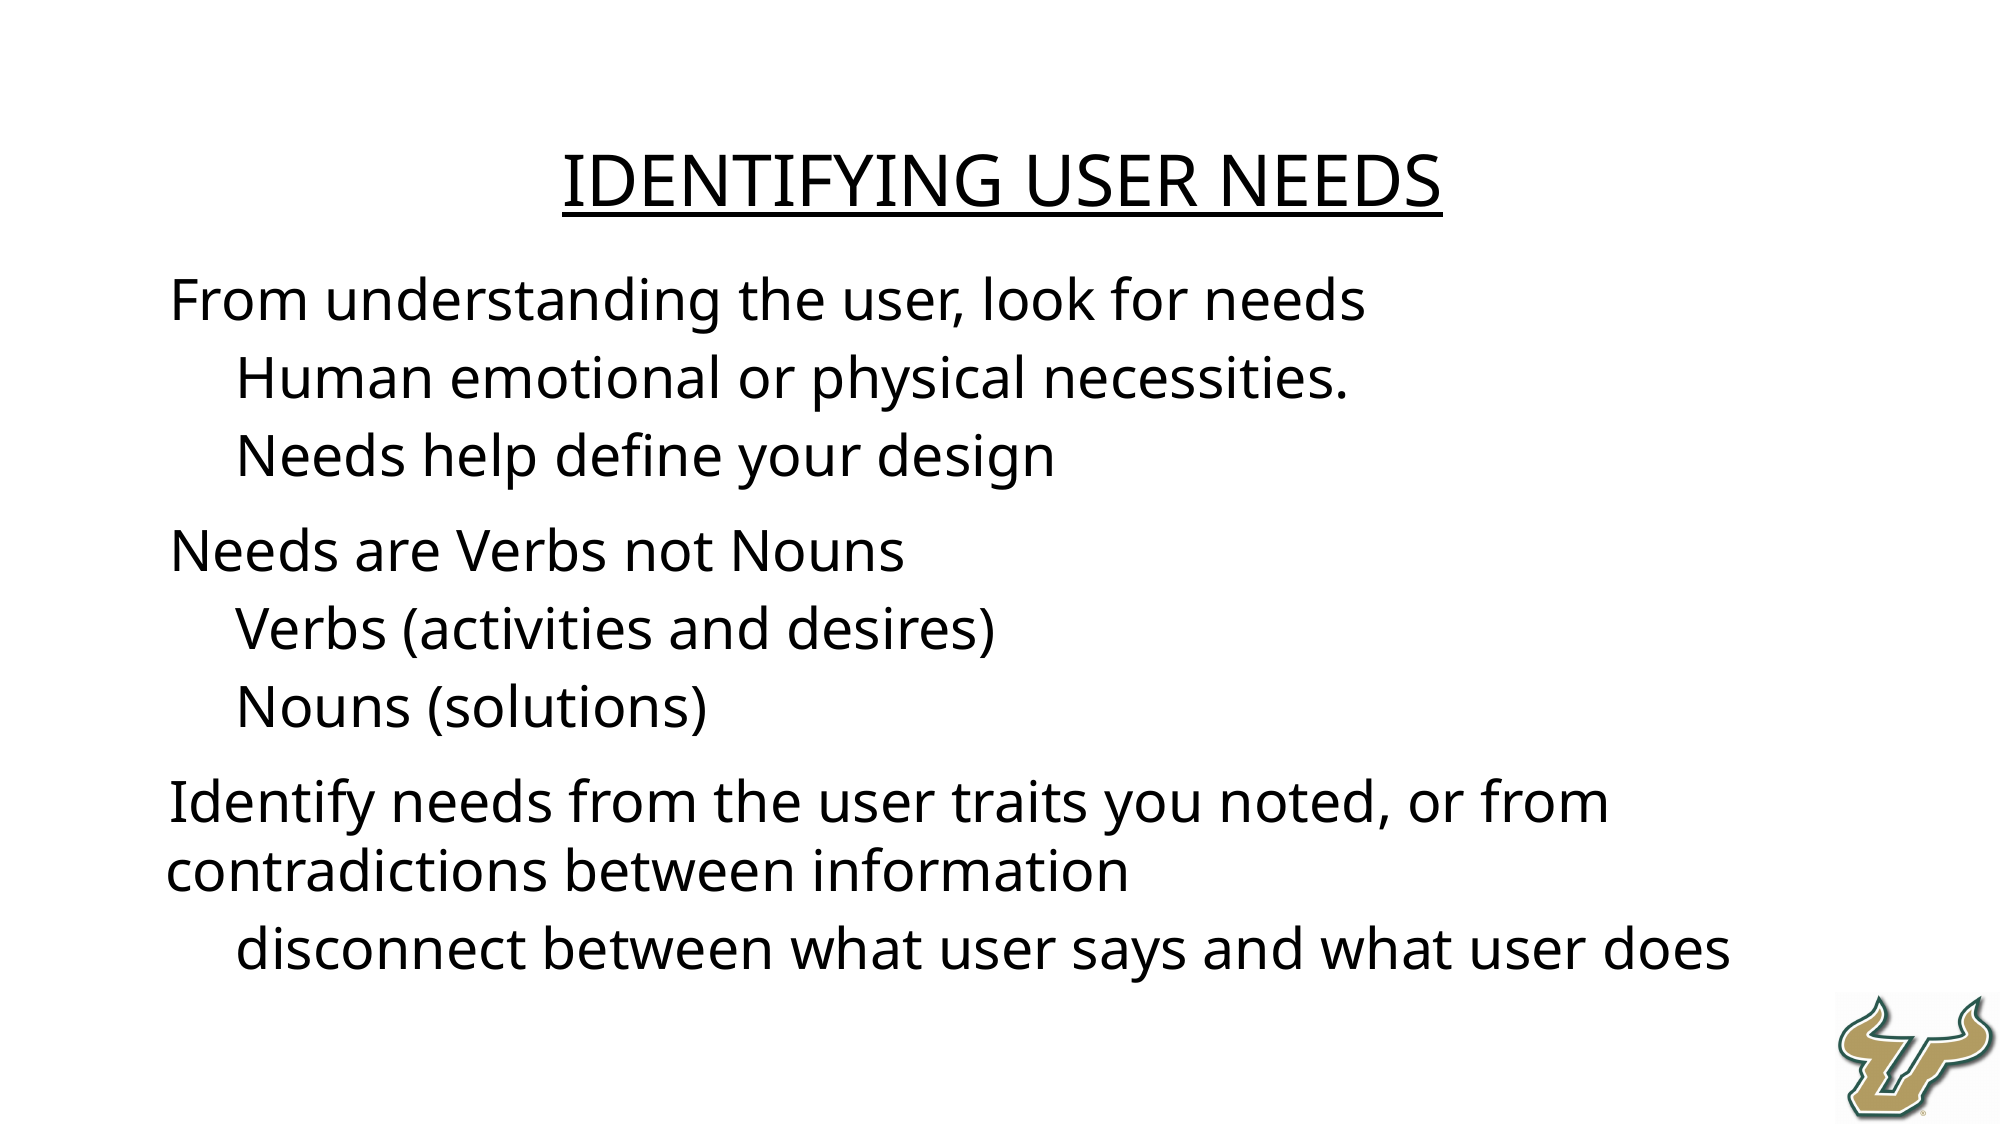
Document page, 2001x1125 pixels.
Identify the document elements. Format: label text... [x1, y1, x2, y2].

picture [1835, 992, 2000, 1124]
list Identifying User Needs From understanding the user, look for needs Human emotional or physical necessities. Needs help define your design Needs are Verbs not Nouns Verbs (activities and desires) Nouns (solutions) Identify needs from the user traits you noted, or from contradictions between information disconnect between what user says and what user does [150, 135, 1850, 990]
